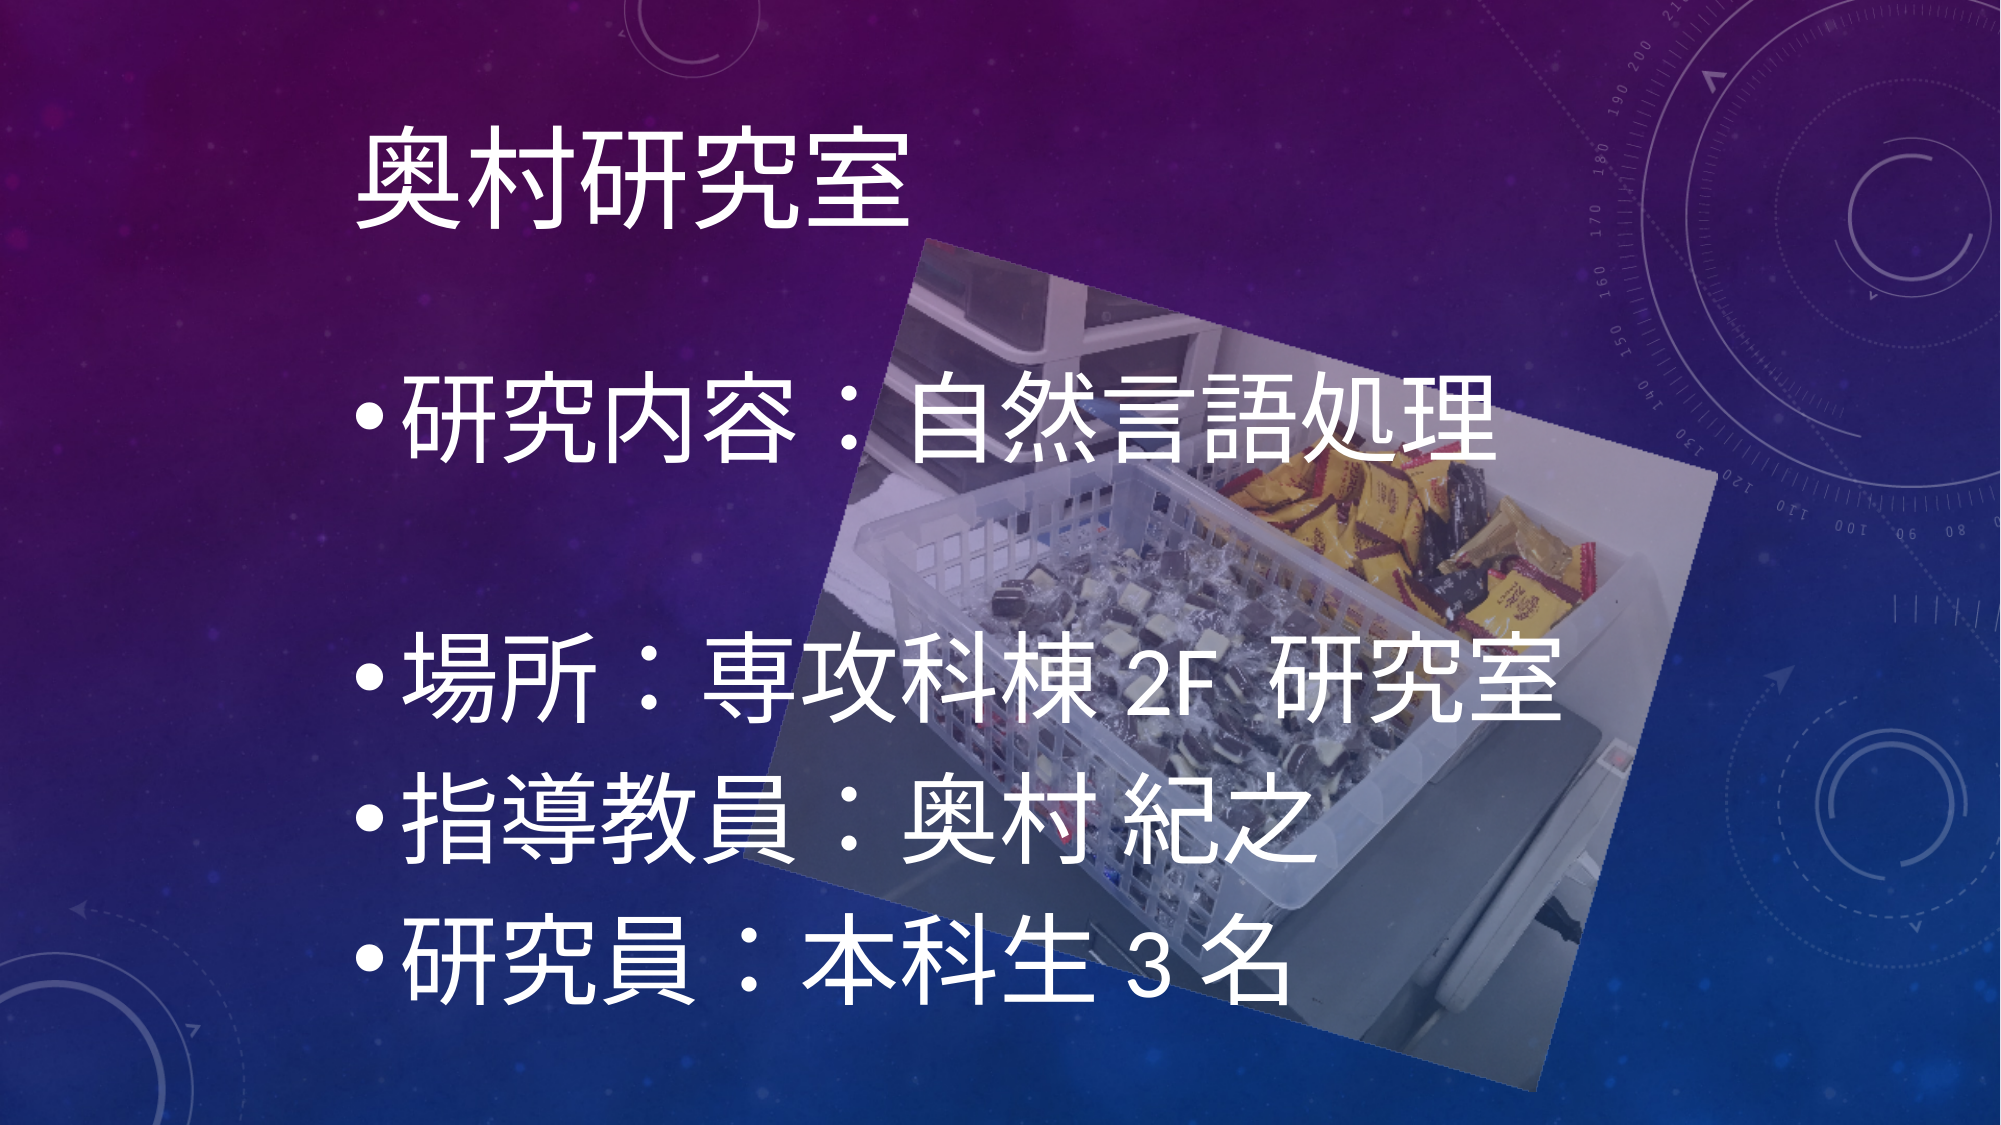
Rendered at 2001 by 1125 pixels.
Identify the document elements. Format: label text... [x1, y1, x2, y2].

list 研究内容：自然言語処理 場所：専攻科棟2F 研究室 指導教員：奥村 紀之 研究員：本科生3名 [337, 333, 1668, 1040]
title 奥村研究室 [337, 50, 1413, 301]
picture [0, 0, 2001, 1125]
